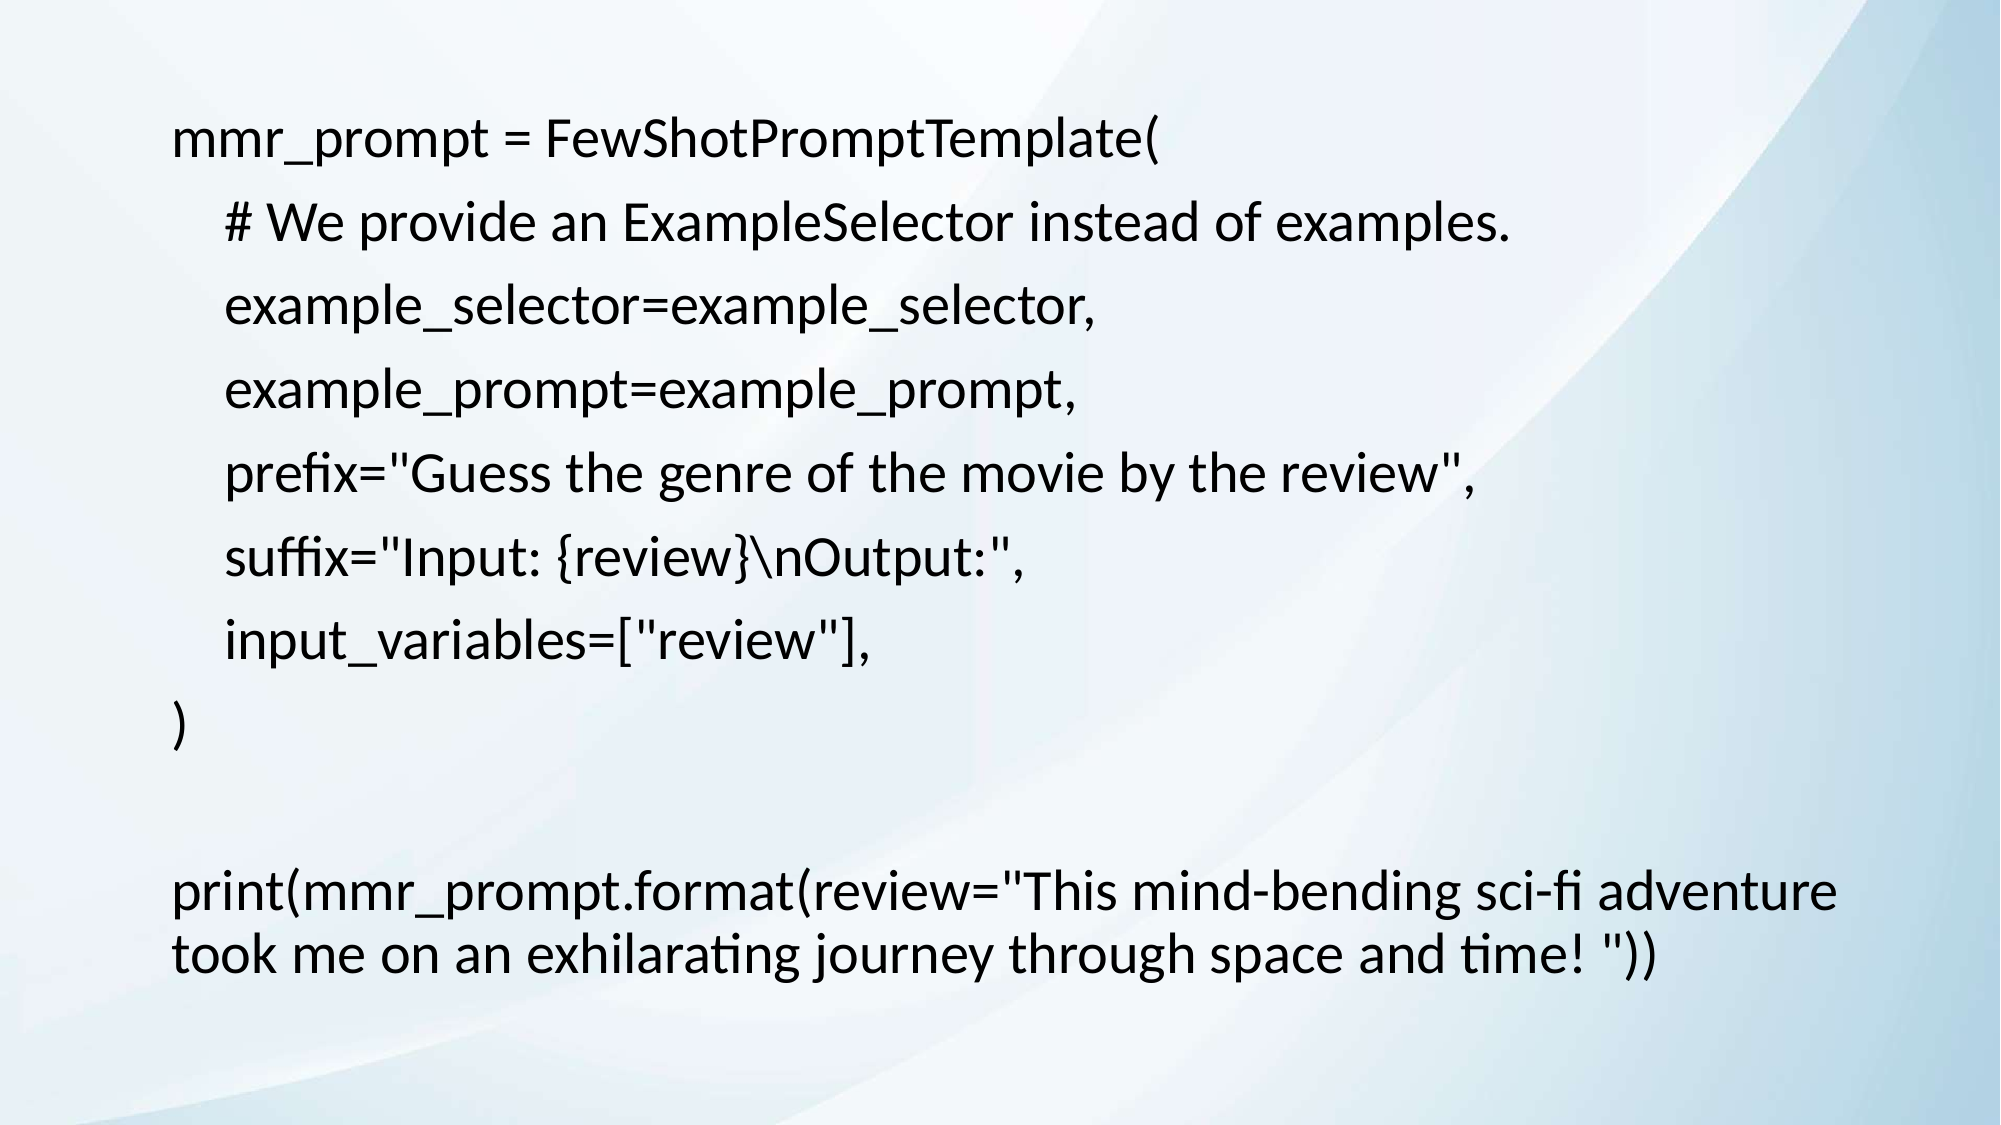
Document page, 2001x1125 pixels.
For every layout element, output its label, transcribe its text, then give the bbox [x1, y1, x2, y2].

picture [0, 0, 2000, 1125]
list mmr_prompt = FewShotPromptTemplate( # We provide an ExampleSelector instead of examples. example_selector=example_selector, example_prompt=example_prompt, prefix="Guess the genre of the movie by the review", suffix="Input: {review}\nOutput:", input_variables=["review"], ) print(mmr_prompt.format(review="This mind-bending sci-fi adventure took me on an exhilarating journey through space and time! ")) [137, 99, 1863, 1014]
